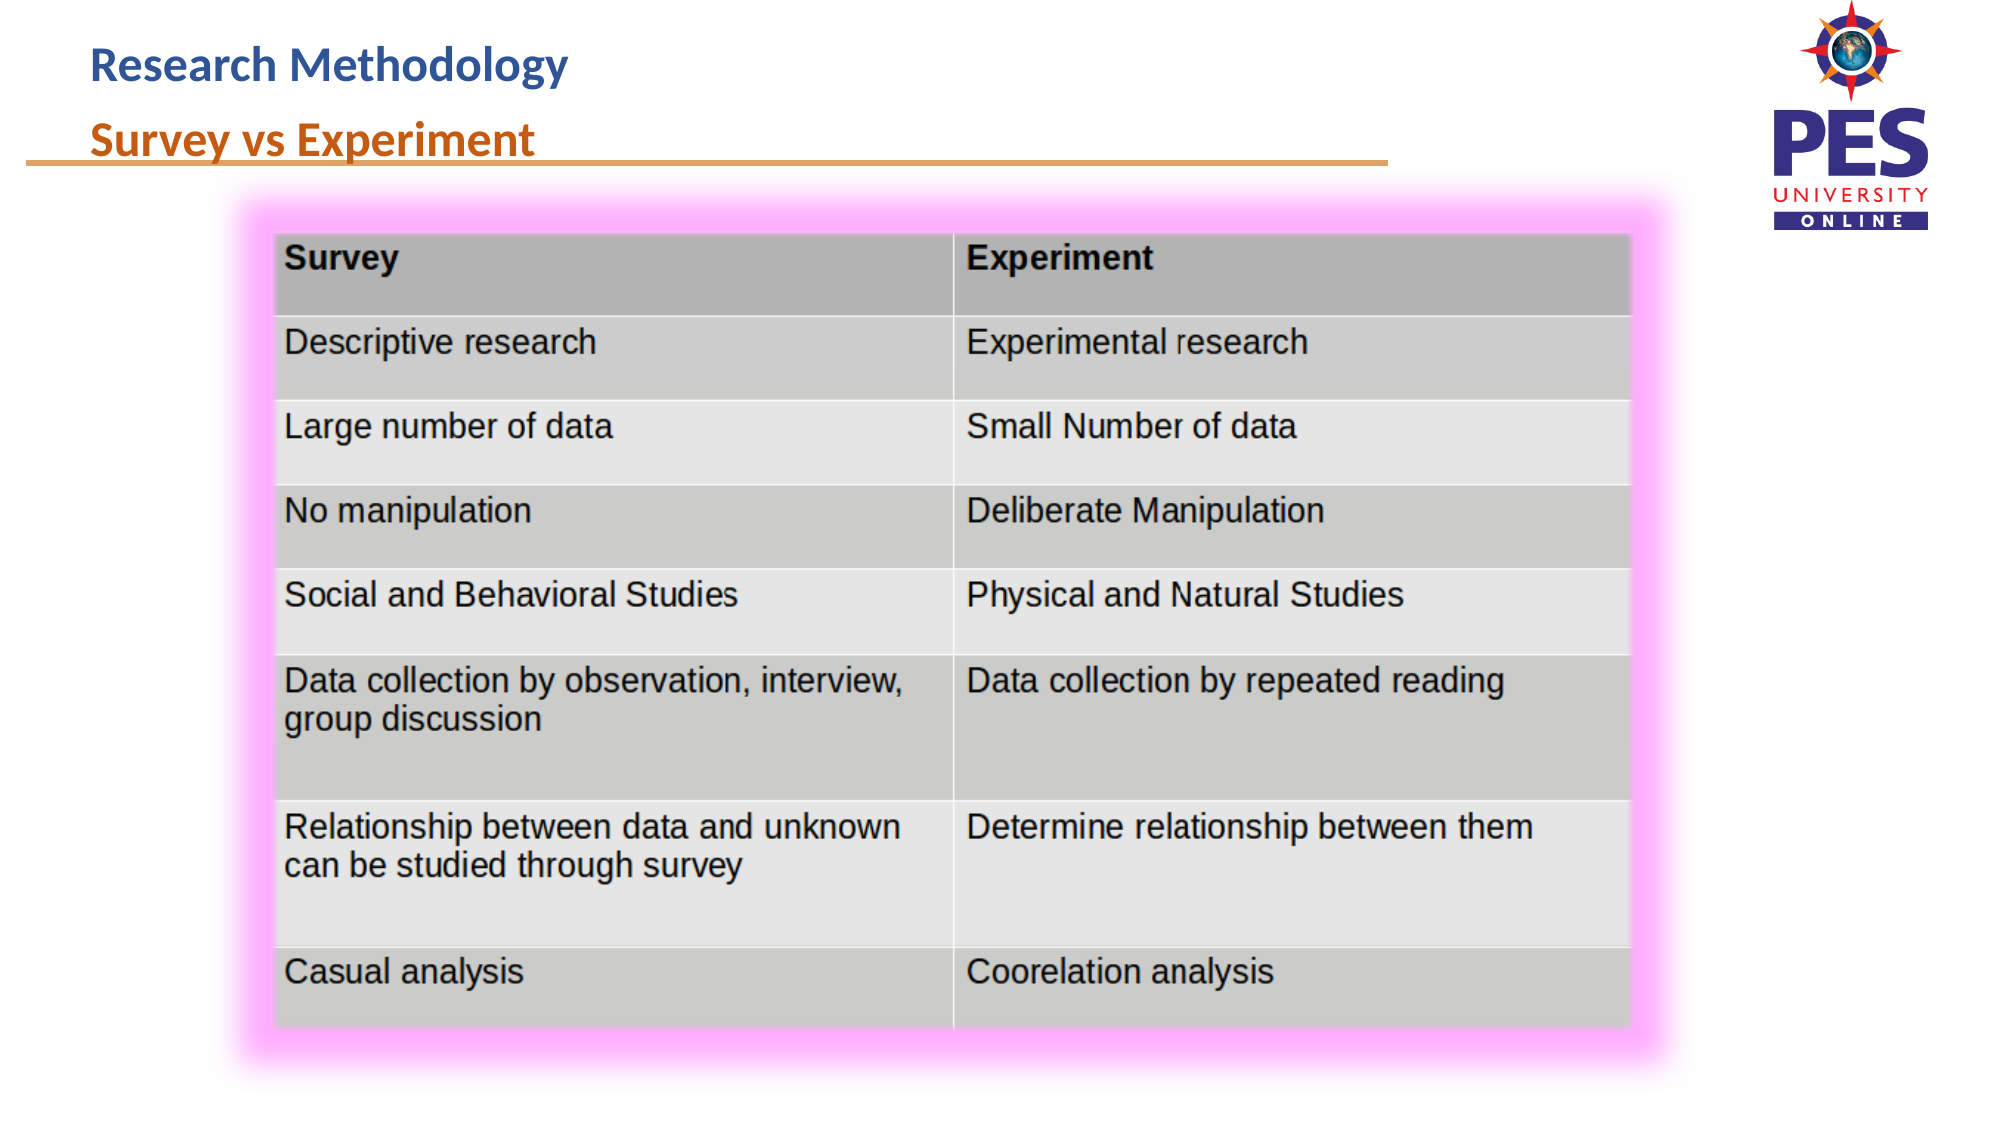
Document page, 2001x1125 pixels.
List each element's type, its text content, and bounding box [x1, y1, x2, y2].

picture [1774, 0, 1928, 230]
text_box Survey vs Experiment [75, 164, 1388, 174]
text_box Survey vs Experiment [75, 99, 1388, 163]
text_box Research Methodology [75, 24, 1306, 100]
picture [271, 230, 1634, 1031]
